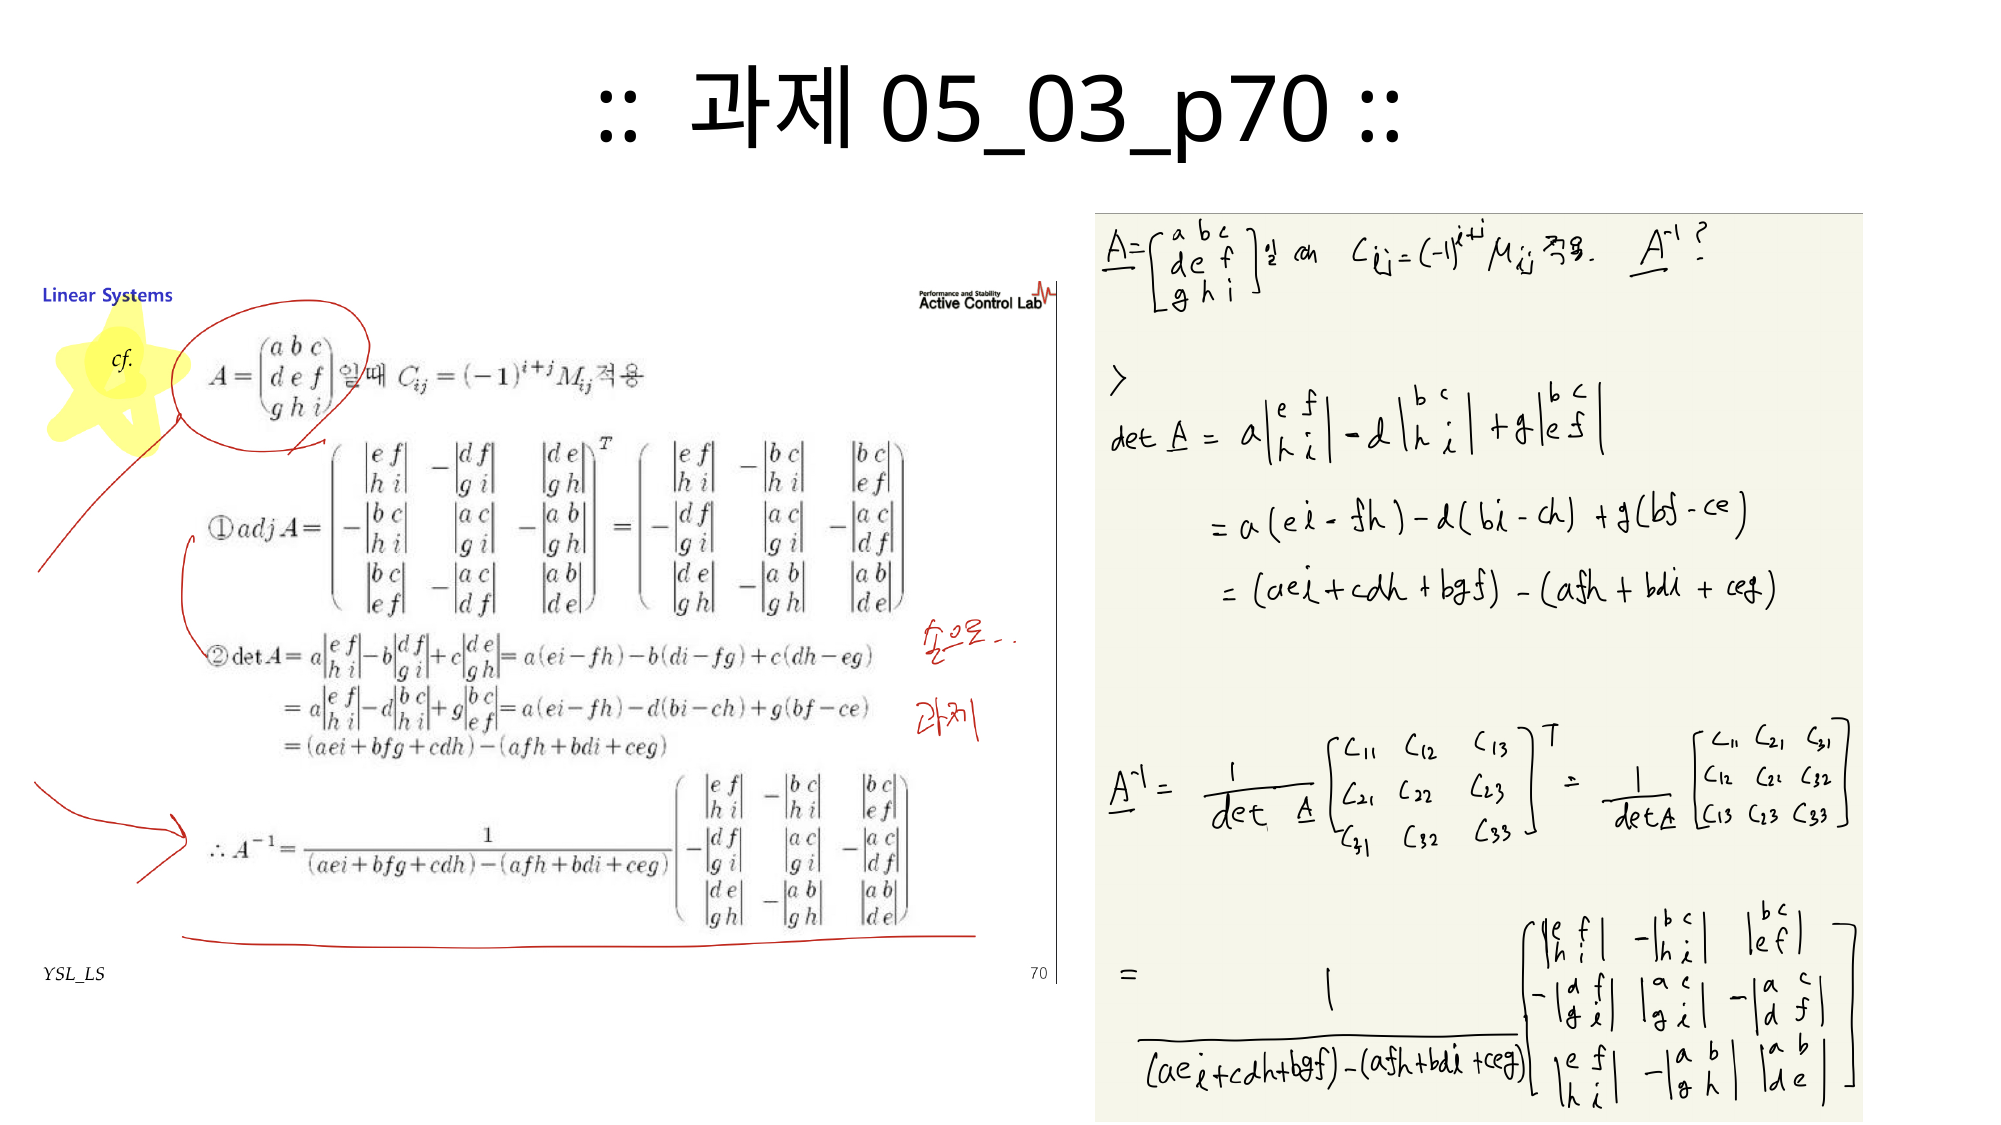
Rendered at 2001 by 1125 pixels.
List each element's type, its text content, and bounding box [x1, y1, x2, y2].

title :: 과제05_03_p70 :: [137, 3, 1863, 221]
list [32, 281, 1057, 984]
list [1095, 213, 1863, 1122]
